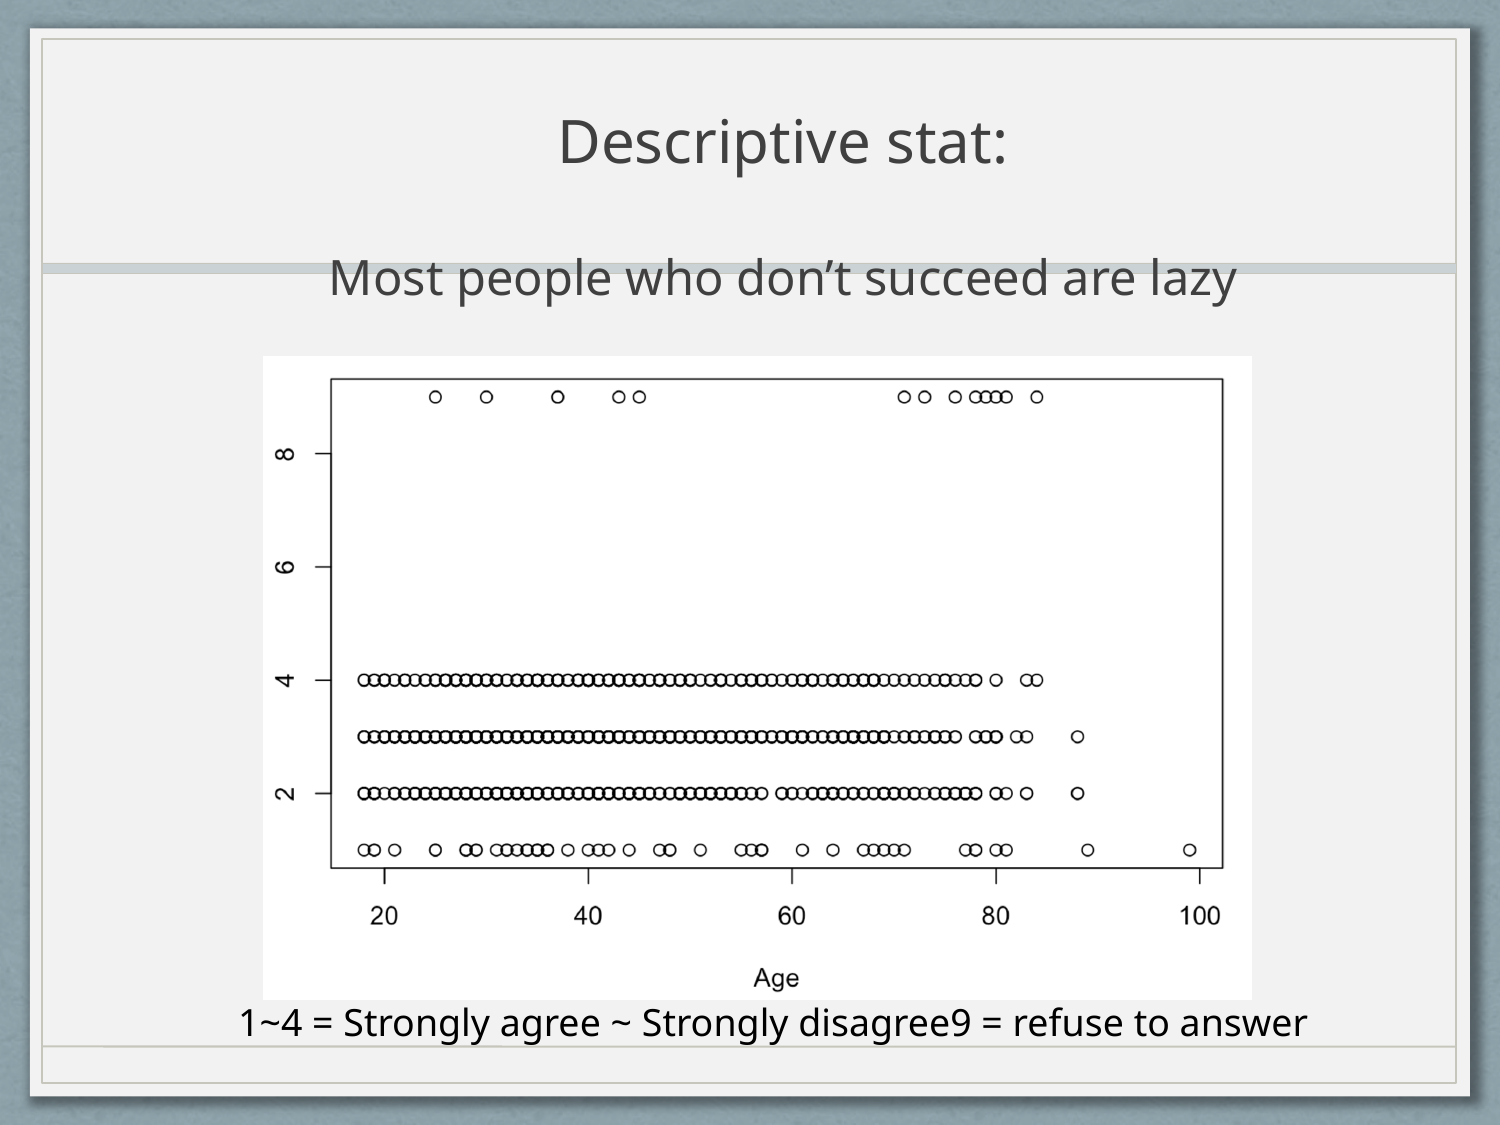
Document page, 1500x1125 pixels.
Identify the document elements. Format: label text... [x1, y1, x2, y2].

title Descriptive stat: Most people who don’t succeed are lazy [96, 94, 1470, 315]
text_box 1~4 = Strongly agree ~ Strongly disagree9 = refuse to answer [223, 991, 1334, 1052]
picture [263, 355, 1252, 1000]
